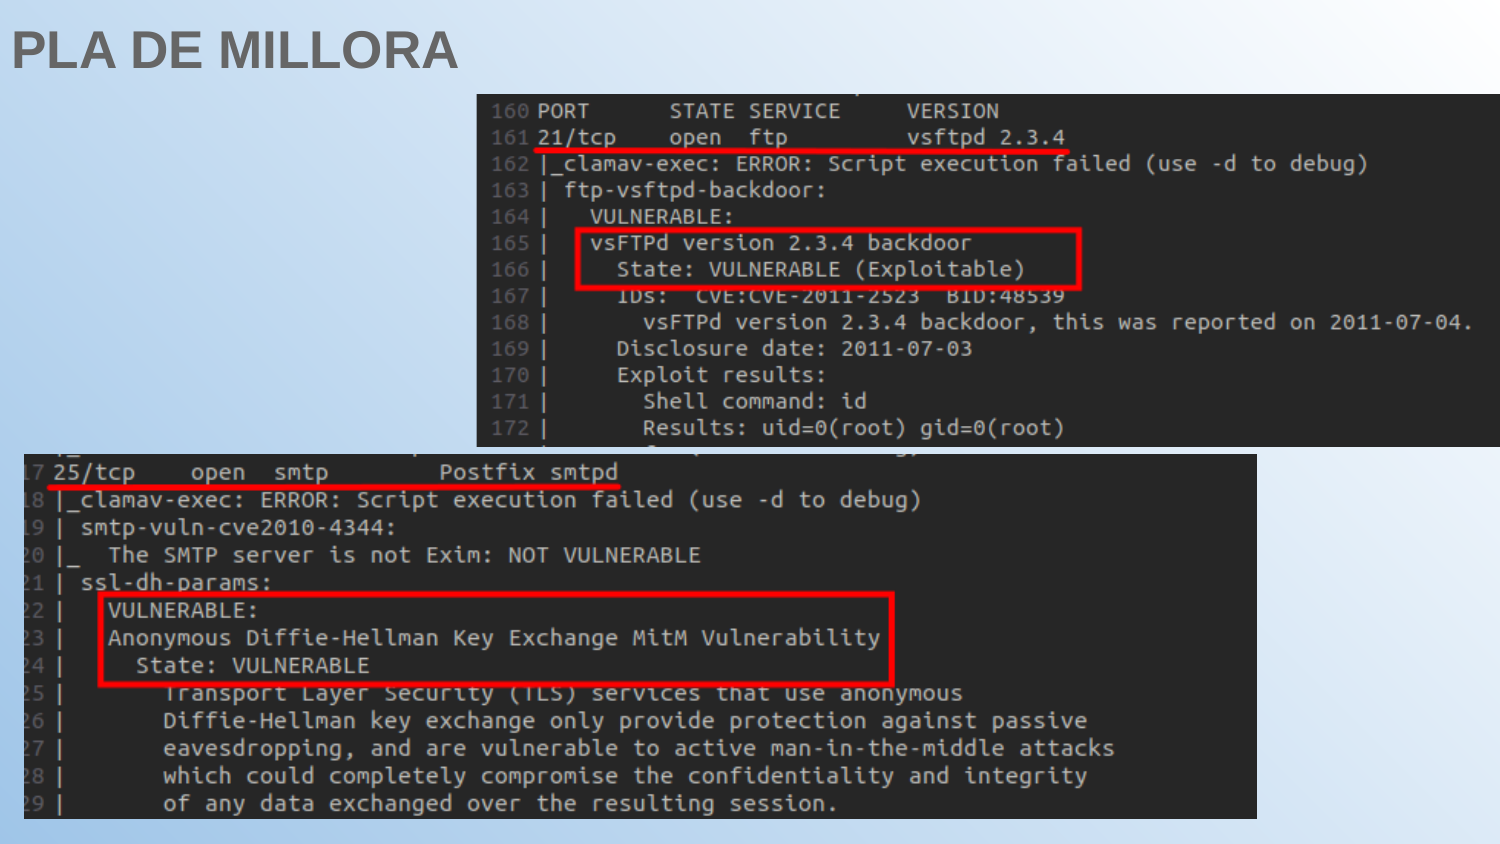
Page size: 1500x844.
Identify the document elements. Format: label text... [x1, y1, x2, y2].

picture [476, 94, 1500, 447]
picture [24, 453, 1257, 819]
title PLA DE MILLORA [0, 0, 599, 95]
